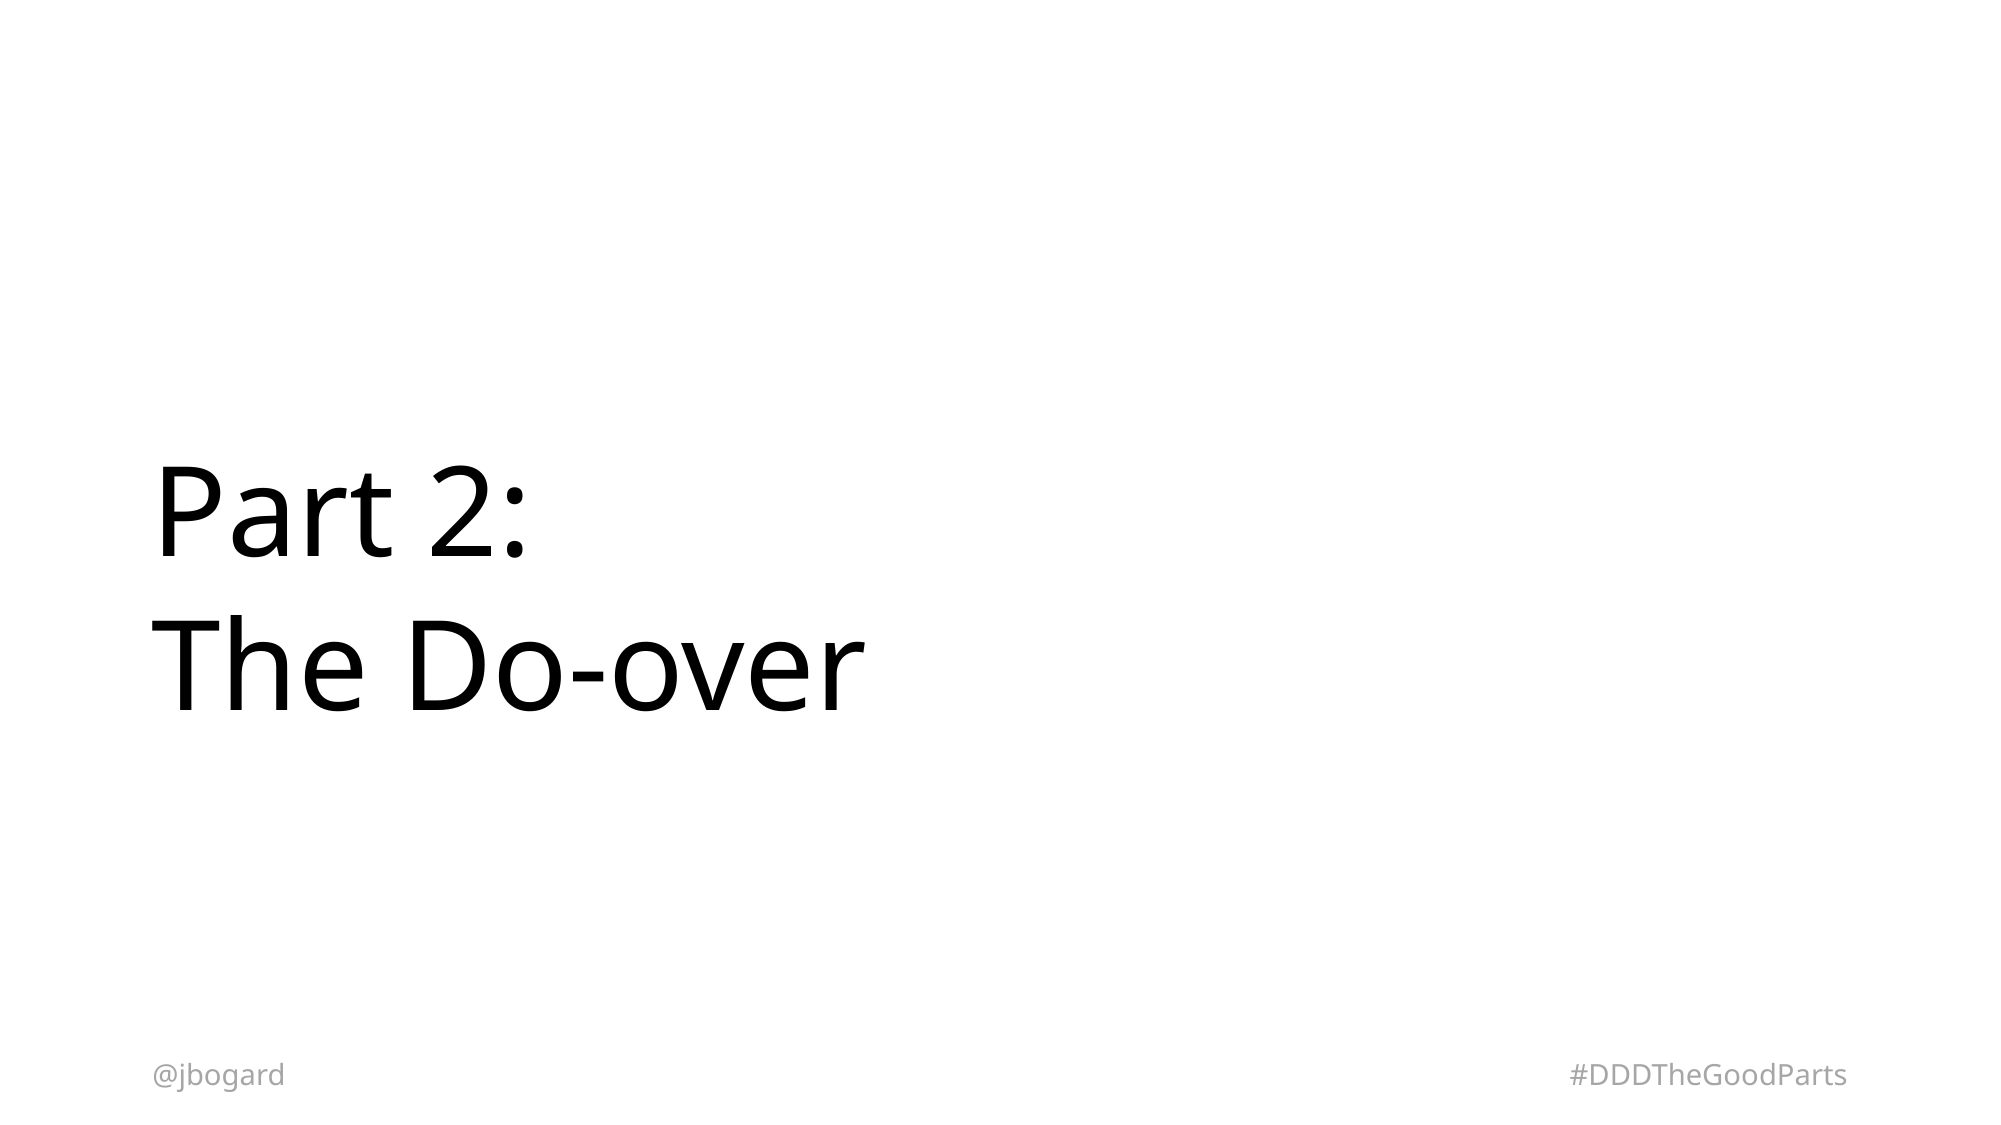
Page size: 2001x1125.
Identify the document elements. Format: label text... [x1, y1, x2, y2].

title Part 2: The Do-over [136, 280, 1862, 749]
